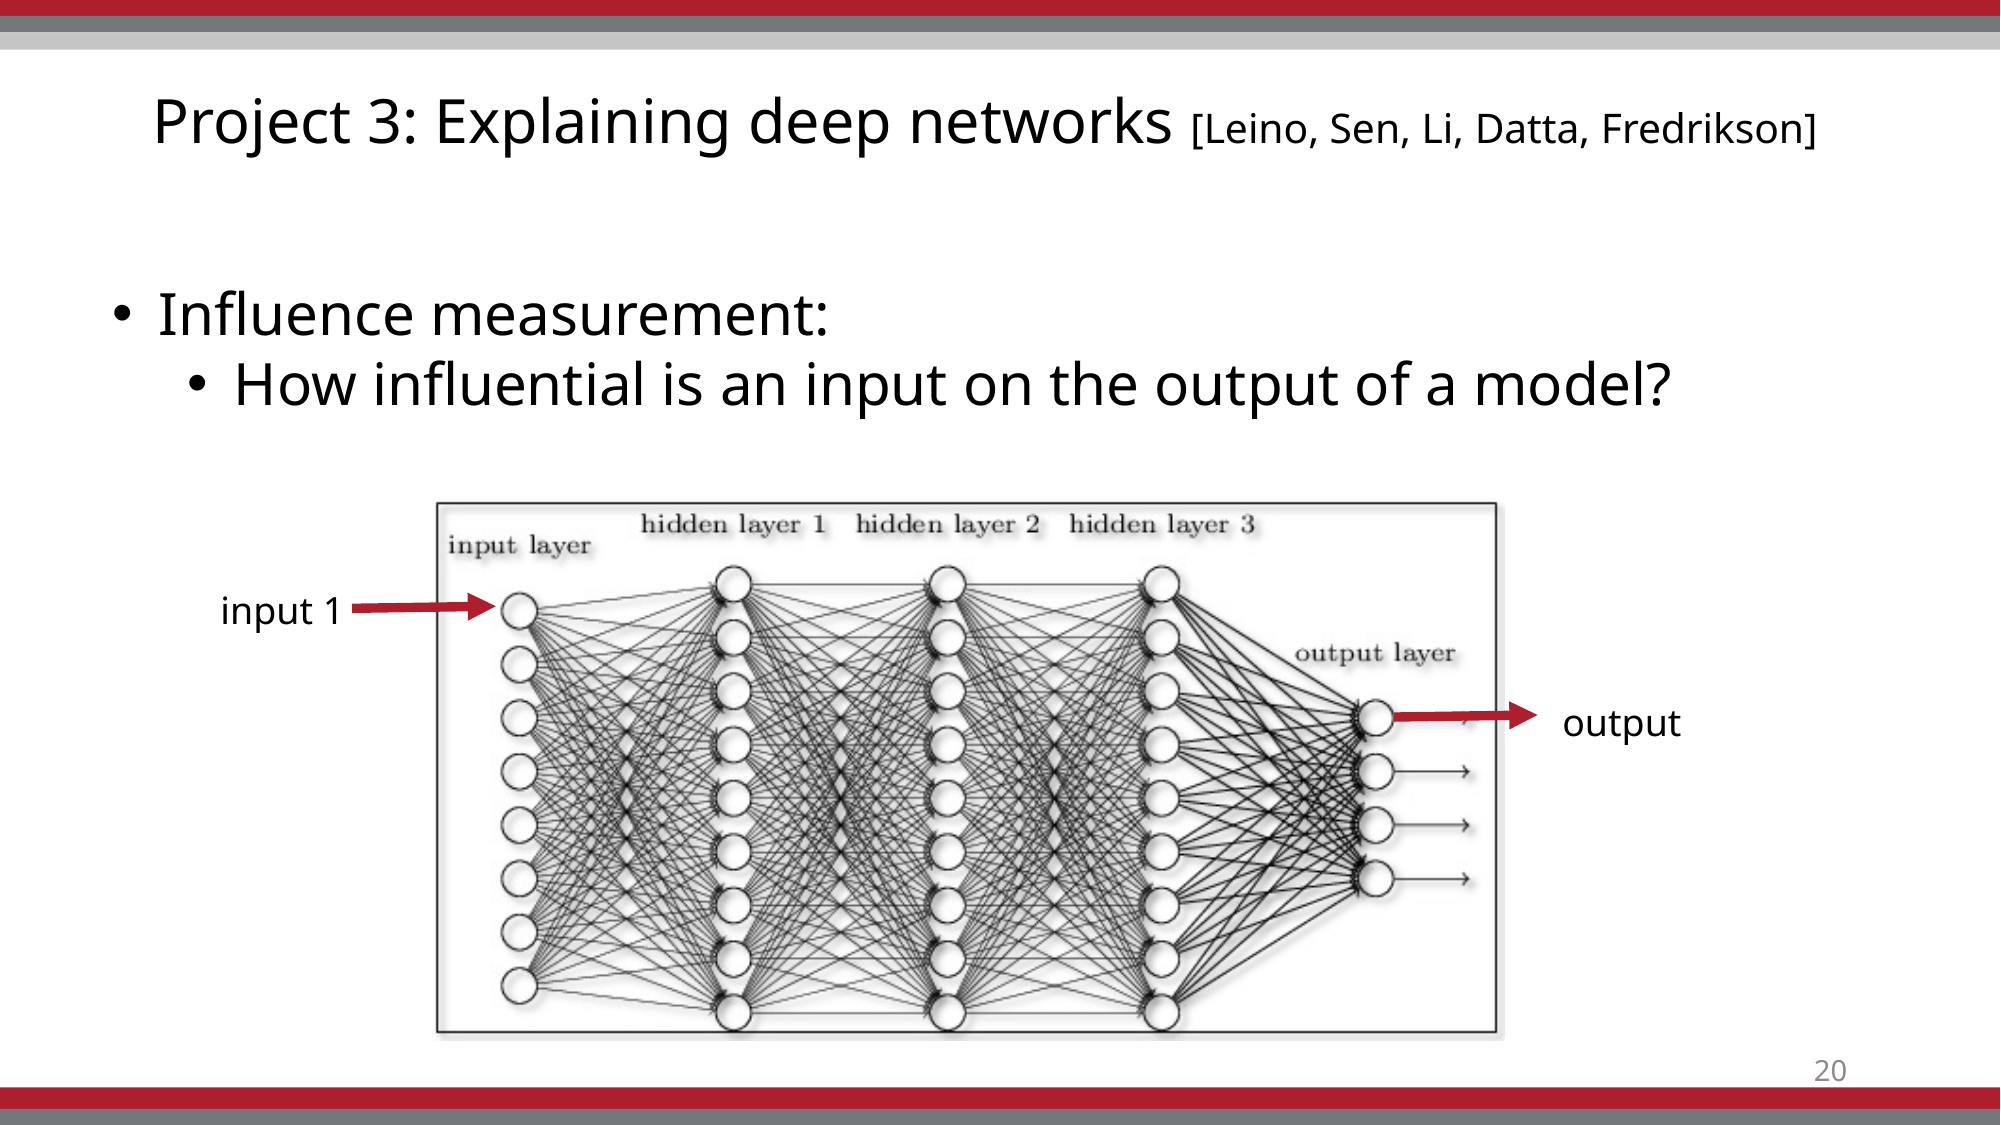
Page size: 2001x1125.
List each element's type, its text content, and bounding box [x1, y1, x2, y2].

text_box Influence measurement: How influential is an input on the output of a model? [97, 270, 1687, 425]
title Project 3: Explaining deep networks [Leino, Sen, Li, Datta, Fredrikson] [137, 14, 1863, 233]
slide_number 20 [1412, 1042, 1863, 1103]
picture [431, 497, 1505, 1041]
text_box input 1 [205, 579, 360, 640]
text_box output [1547, 691, 1697, 752]
